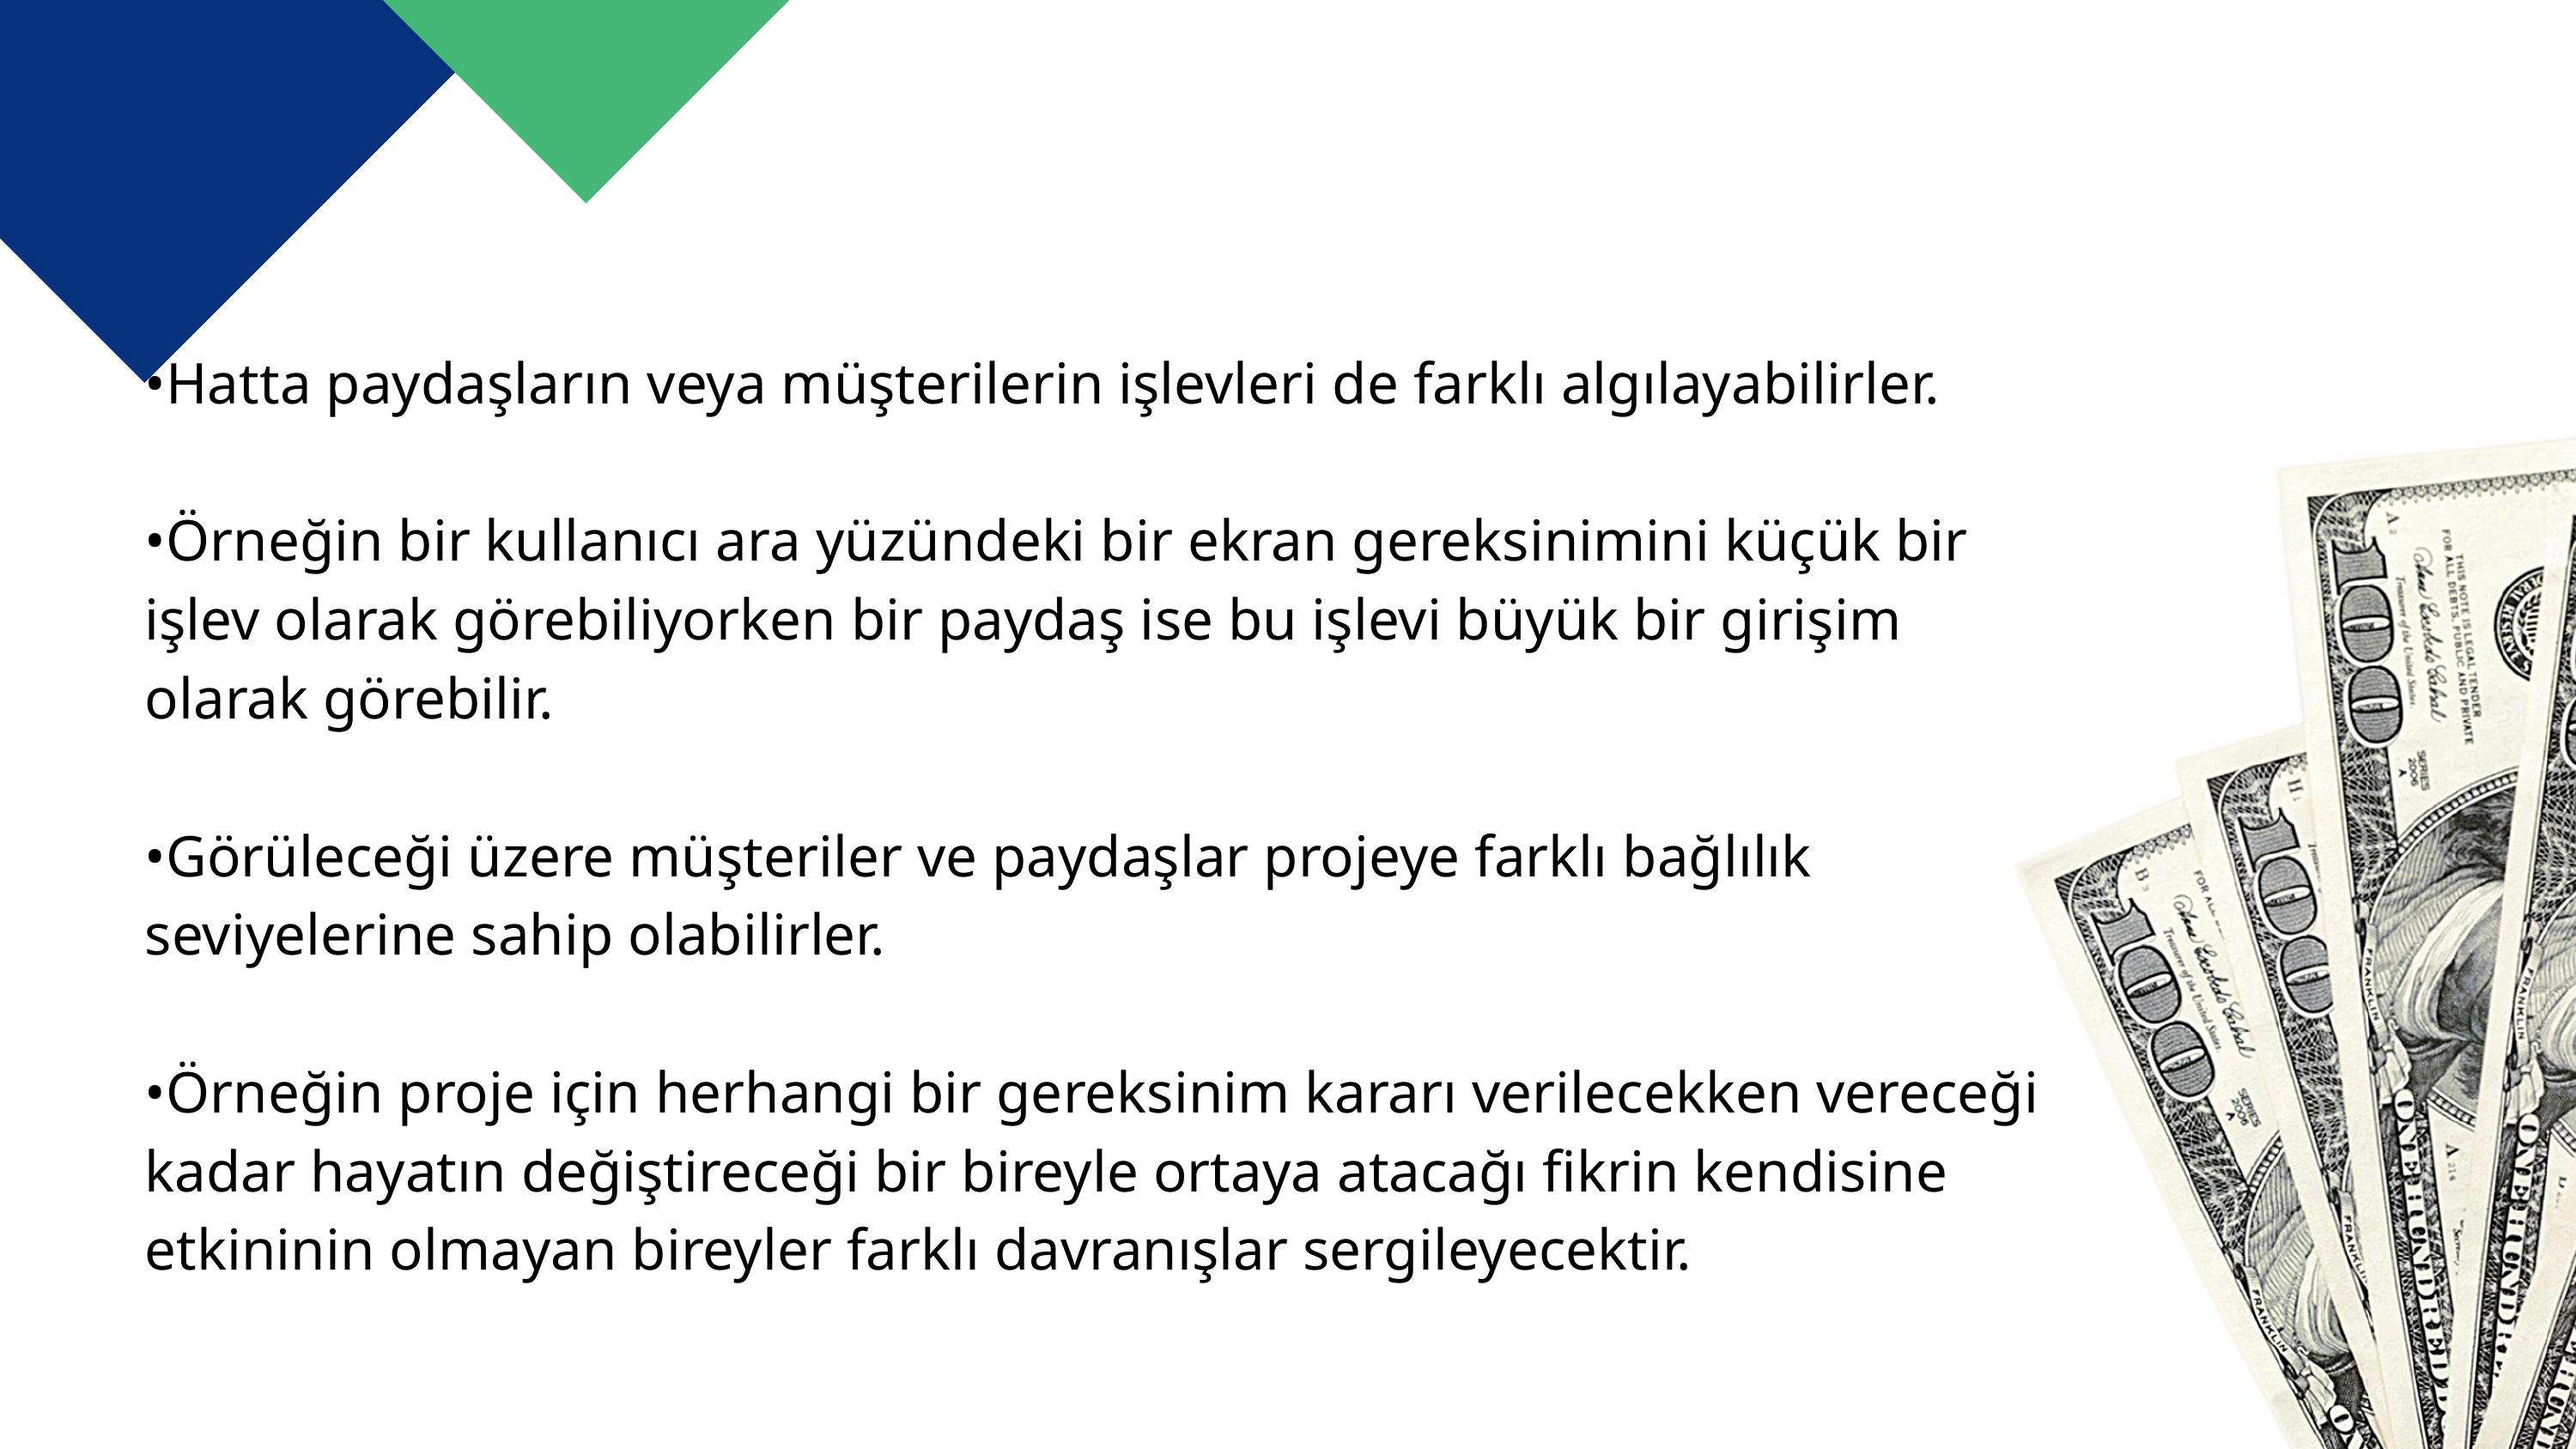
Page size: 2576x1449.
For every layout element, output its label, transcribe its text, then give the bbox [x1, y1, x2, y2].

text_box •Hatta paydaşların veya müşterilerin işlevleri de farklı algılayabilirler. •Örneğin bir kullanıcı ara yüzündeki bir ekran gereksinimini küçük bir işlev olarak görebiliyorken bir paydaş ise bu işlevi büyük bir girişim olarak görebilir. •Görüleceği üzere müşteriler ve paydaşlar projeye farklı bağlılık seviyelerine sahip olabilirler. •Örneğin proje için herhangi bir gereksinim kararı verilecekken vereceği kadar hayatın değiştireceği bir bireyle ortaya atacağı fikrin kendisine etkininin olmayan bireyler farklı davranışlar sergileyecektir. [144, 336, 2046, 1440]
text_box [441, 0, 731, 144]
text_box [0, 0, 416, 271]
picture [2011, 408, 2576, 1449]
